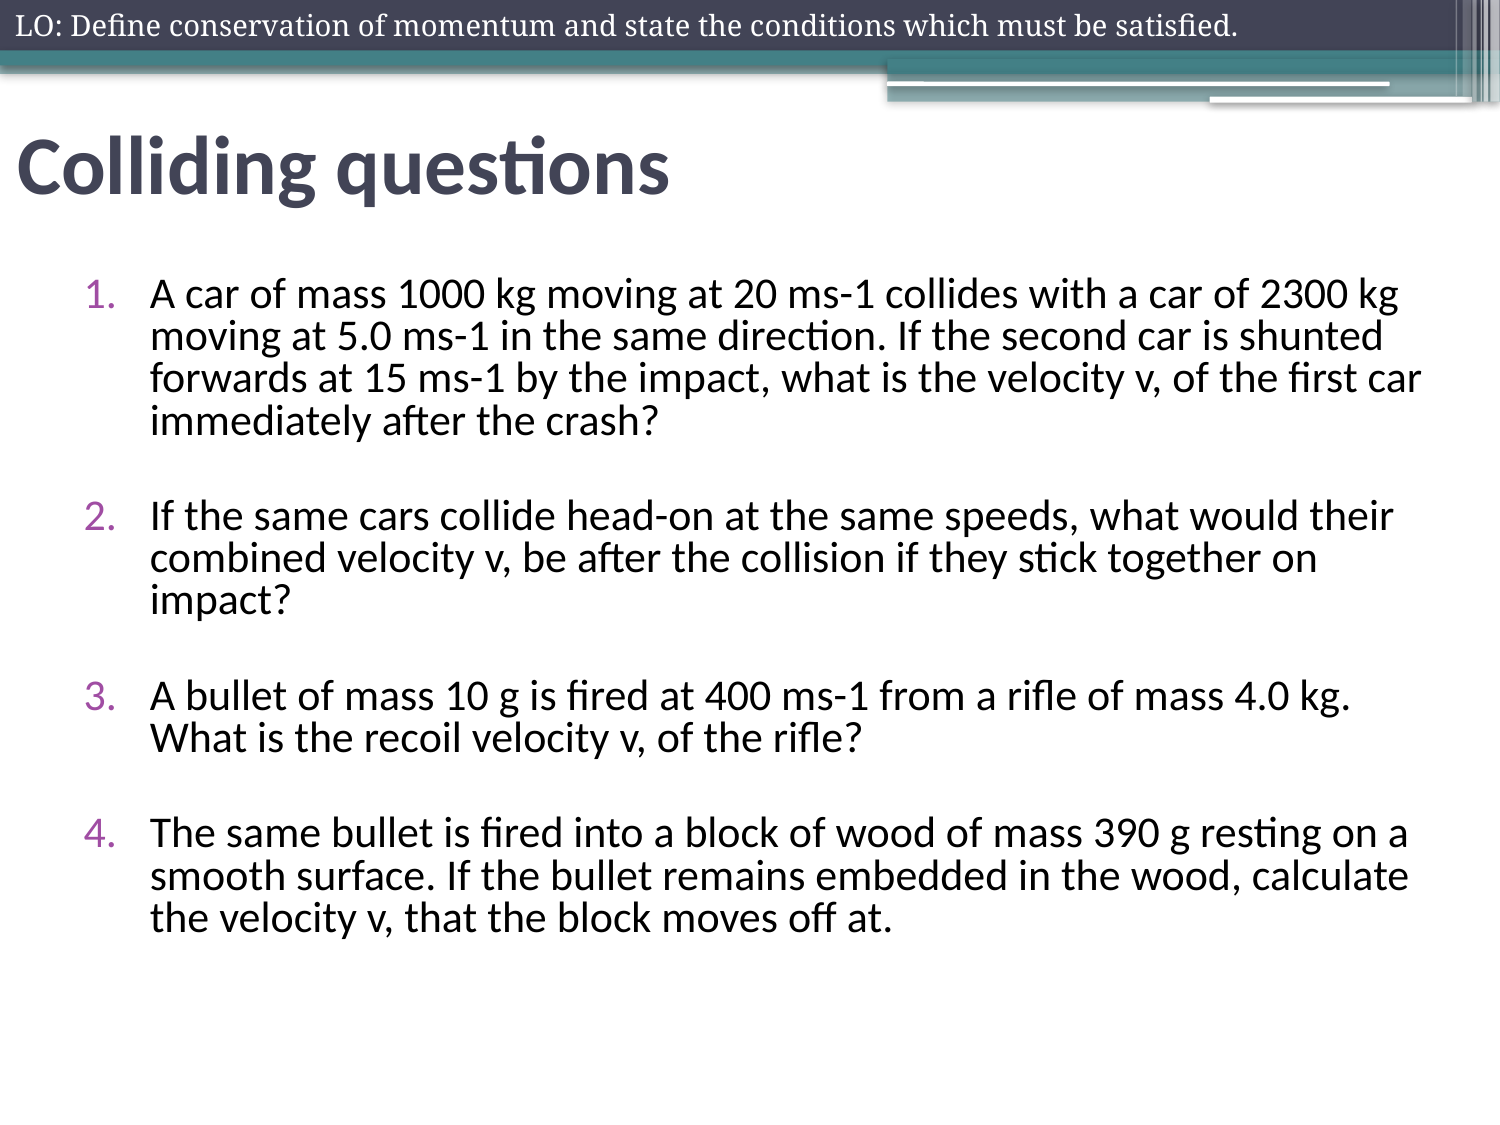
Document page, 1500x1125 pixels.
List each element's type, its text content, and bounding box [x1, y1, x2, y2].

title Colliding questions [2, 78, 1432, 244]
text_box LO: Define conservation of momentum and state the conditions which must be satisfied. [0, 0, 1495, 50]
list A car of mass 1000 kg moving at 20 ms-1 collides with a car of 2300 kg moving at 5.0 ms-1 in the same direction. If the second car is shunted forwards at 15 ms-1 by the impact, what is the velocity v, of the first car immediately after the crash? If the same cars collide head-on at the same speeds, what would their combined velocity v, be after the collision if they stick together on impact? A bullet of mass 10 g is fired at 400 ms-1 from a rifle of mass 4.0 kg. What is the recoil velocity v, of the rifle? The same bullet is fired into a block of wood of mass 390 g resting on a smooth surface. If the bullet remains embedded in the wood, calculate the velocity v, that the block moves off at. [53, 267, 1459, 951]
